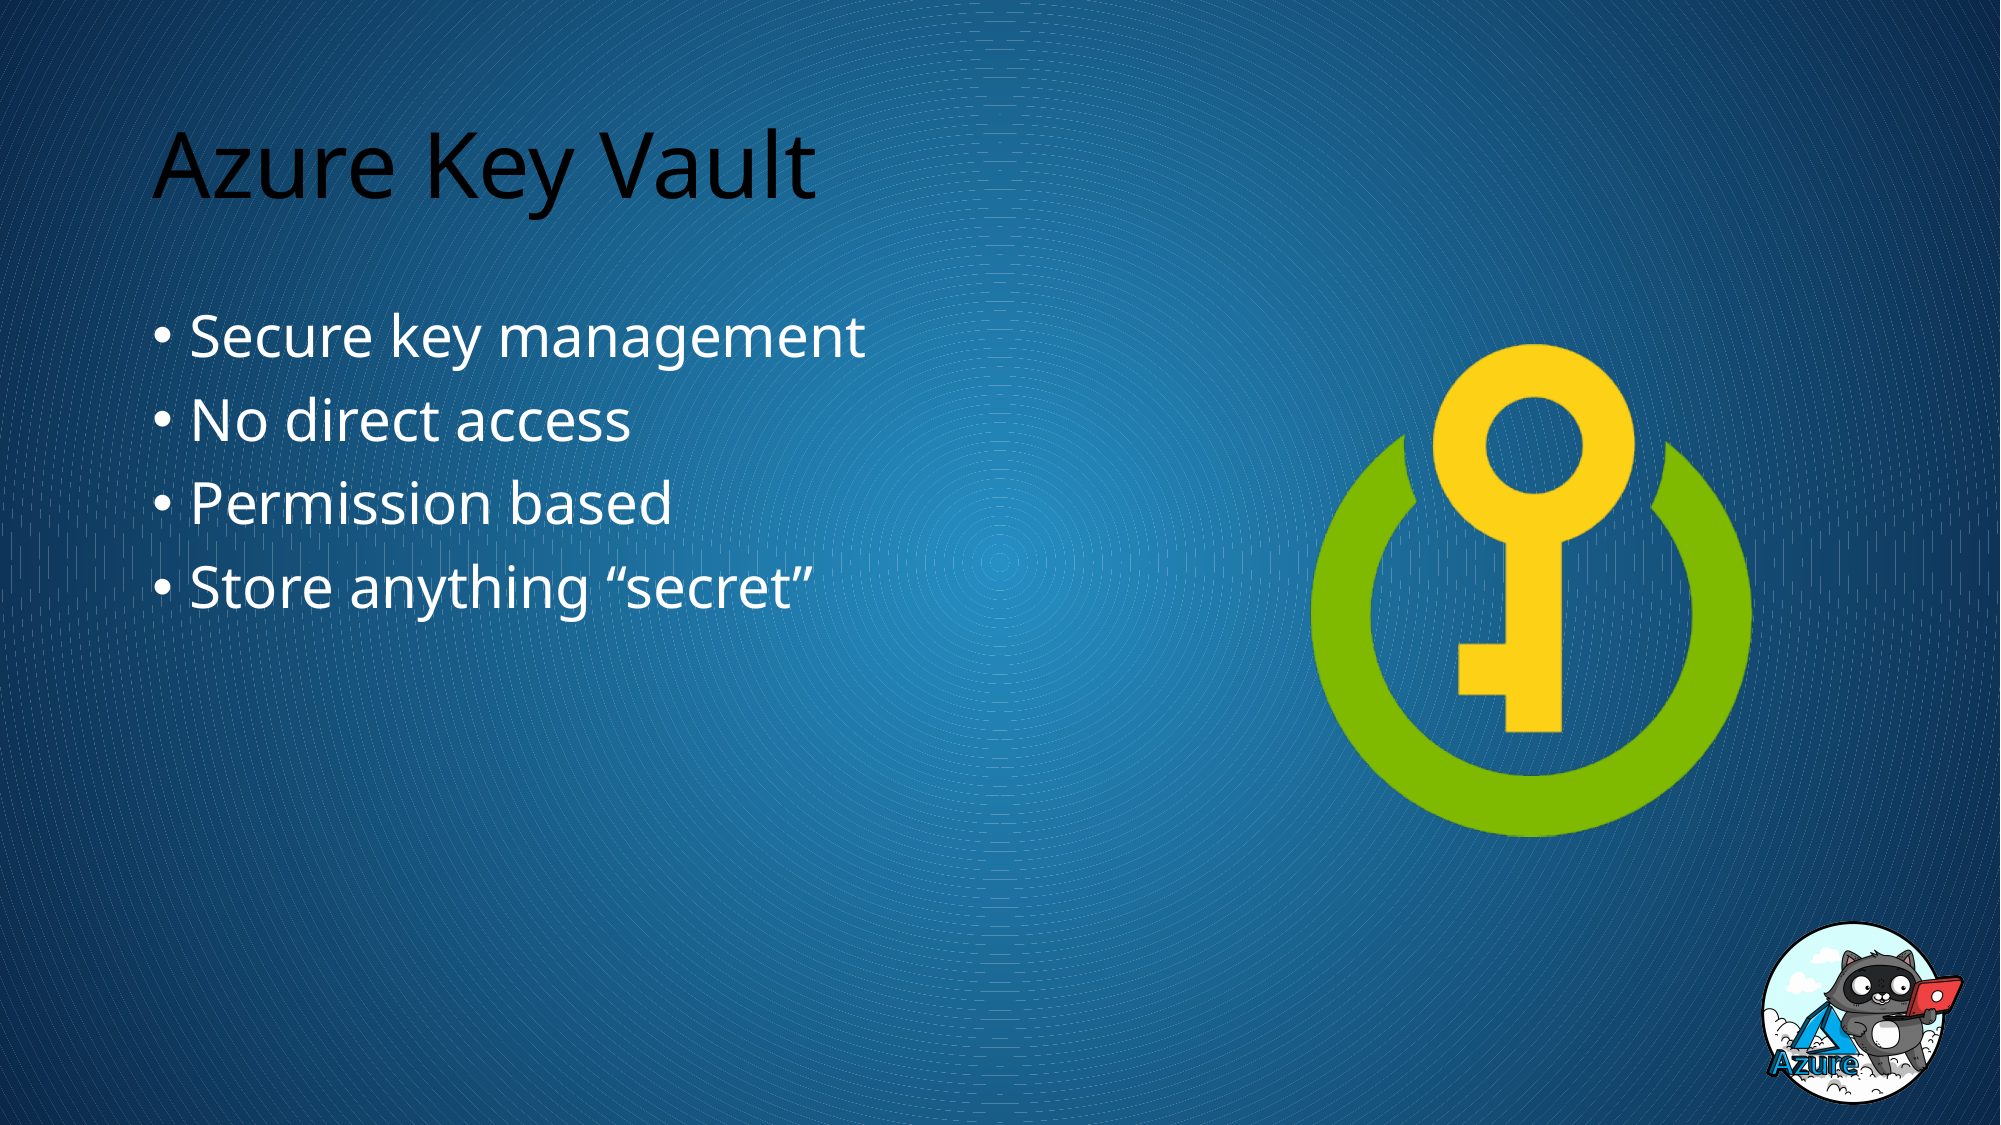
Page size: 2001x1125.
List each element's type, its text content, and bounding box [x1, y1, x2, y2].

title Azure Key Vault [137, 59, 1863, 278]
picture [1761, 921, 1964, 1105]
picture [1062, 344, 2000, 837]
list Secure key management No direct access Permission based Store anything “secret” [137, 299, 937, 1014]
